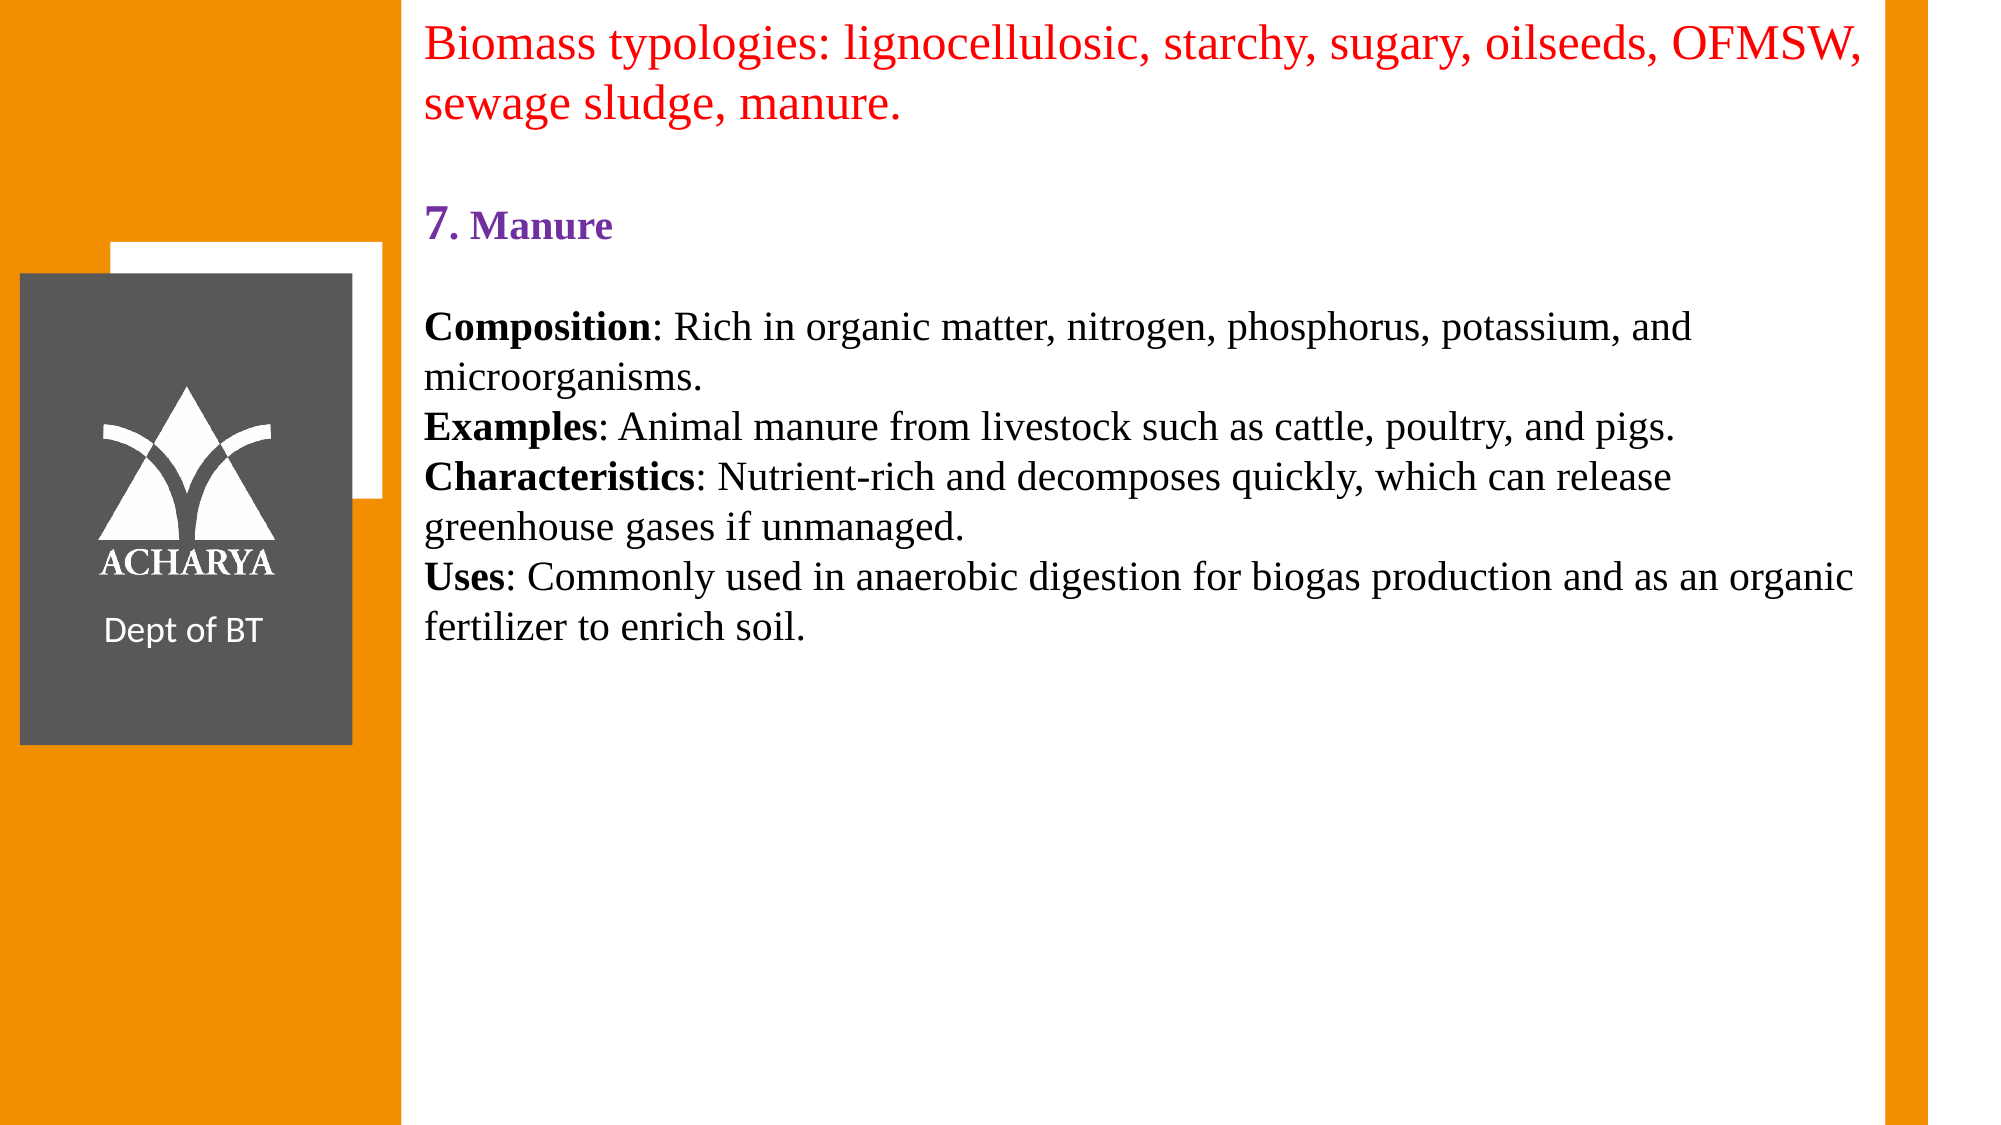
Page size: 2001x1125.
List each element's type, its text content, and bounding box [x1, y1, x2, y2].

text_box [19, 241, 383, 745]
text_box [0, 0, 402, 1125]
text_box Biomass typologies: lignocellulosic, starchy, sugary, oilseeds, OFMSW, sewage sludge, manure. 7. Manure Composition: Rich in organic matter, nitrogen, phosphorus, potassium, and microorganisms. Examples: Animal manure from livestock such as cattle, poultry, and pigs. Characteristics: Nutrient-rich and decomposes quickly, which can release greenhouse gases if unmanaged. Uses: Commonly used in anaerobic digestion for biogas production and as an organic fertilizer to enrich soil. [409, 1, 1886, 707]
text_box [1885, 0, 1928, 1125]
